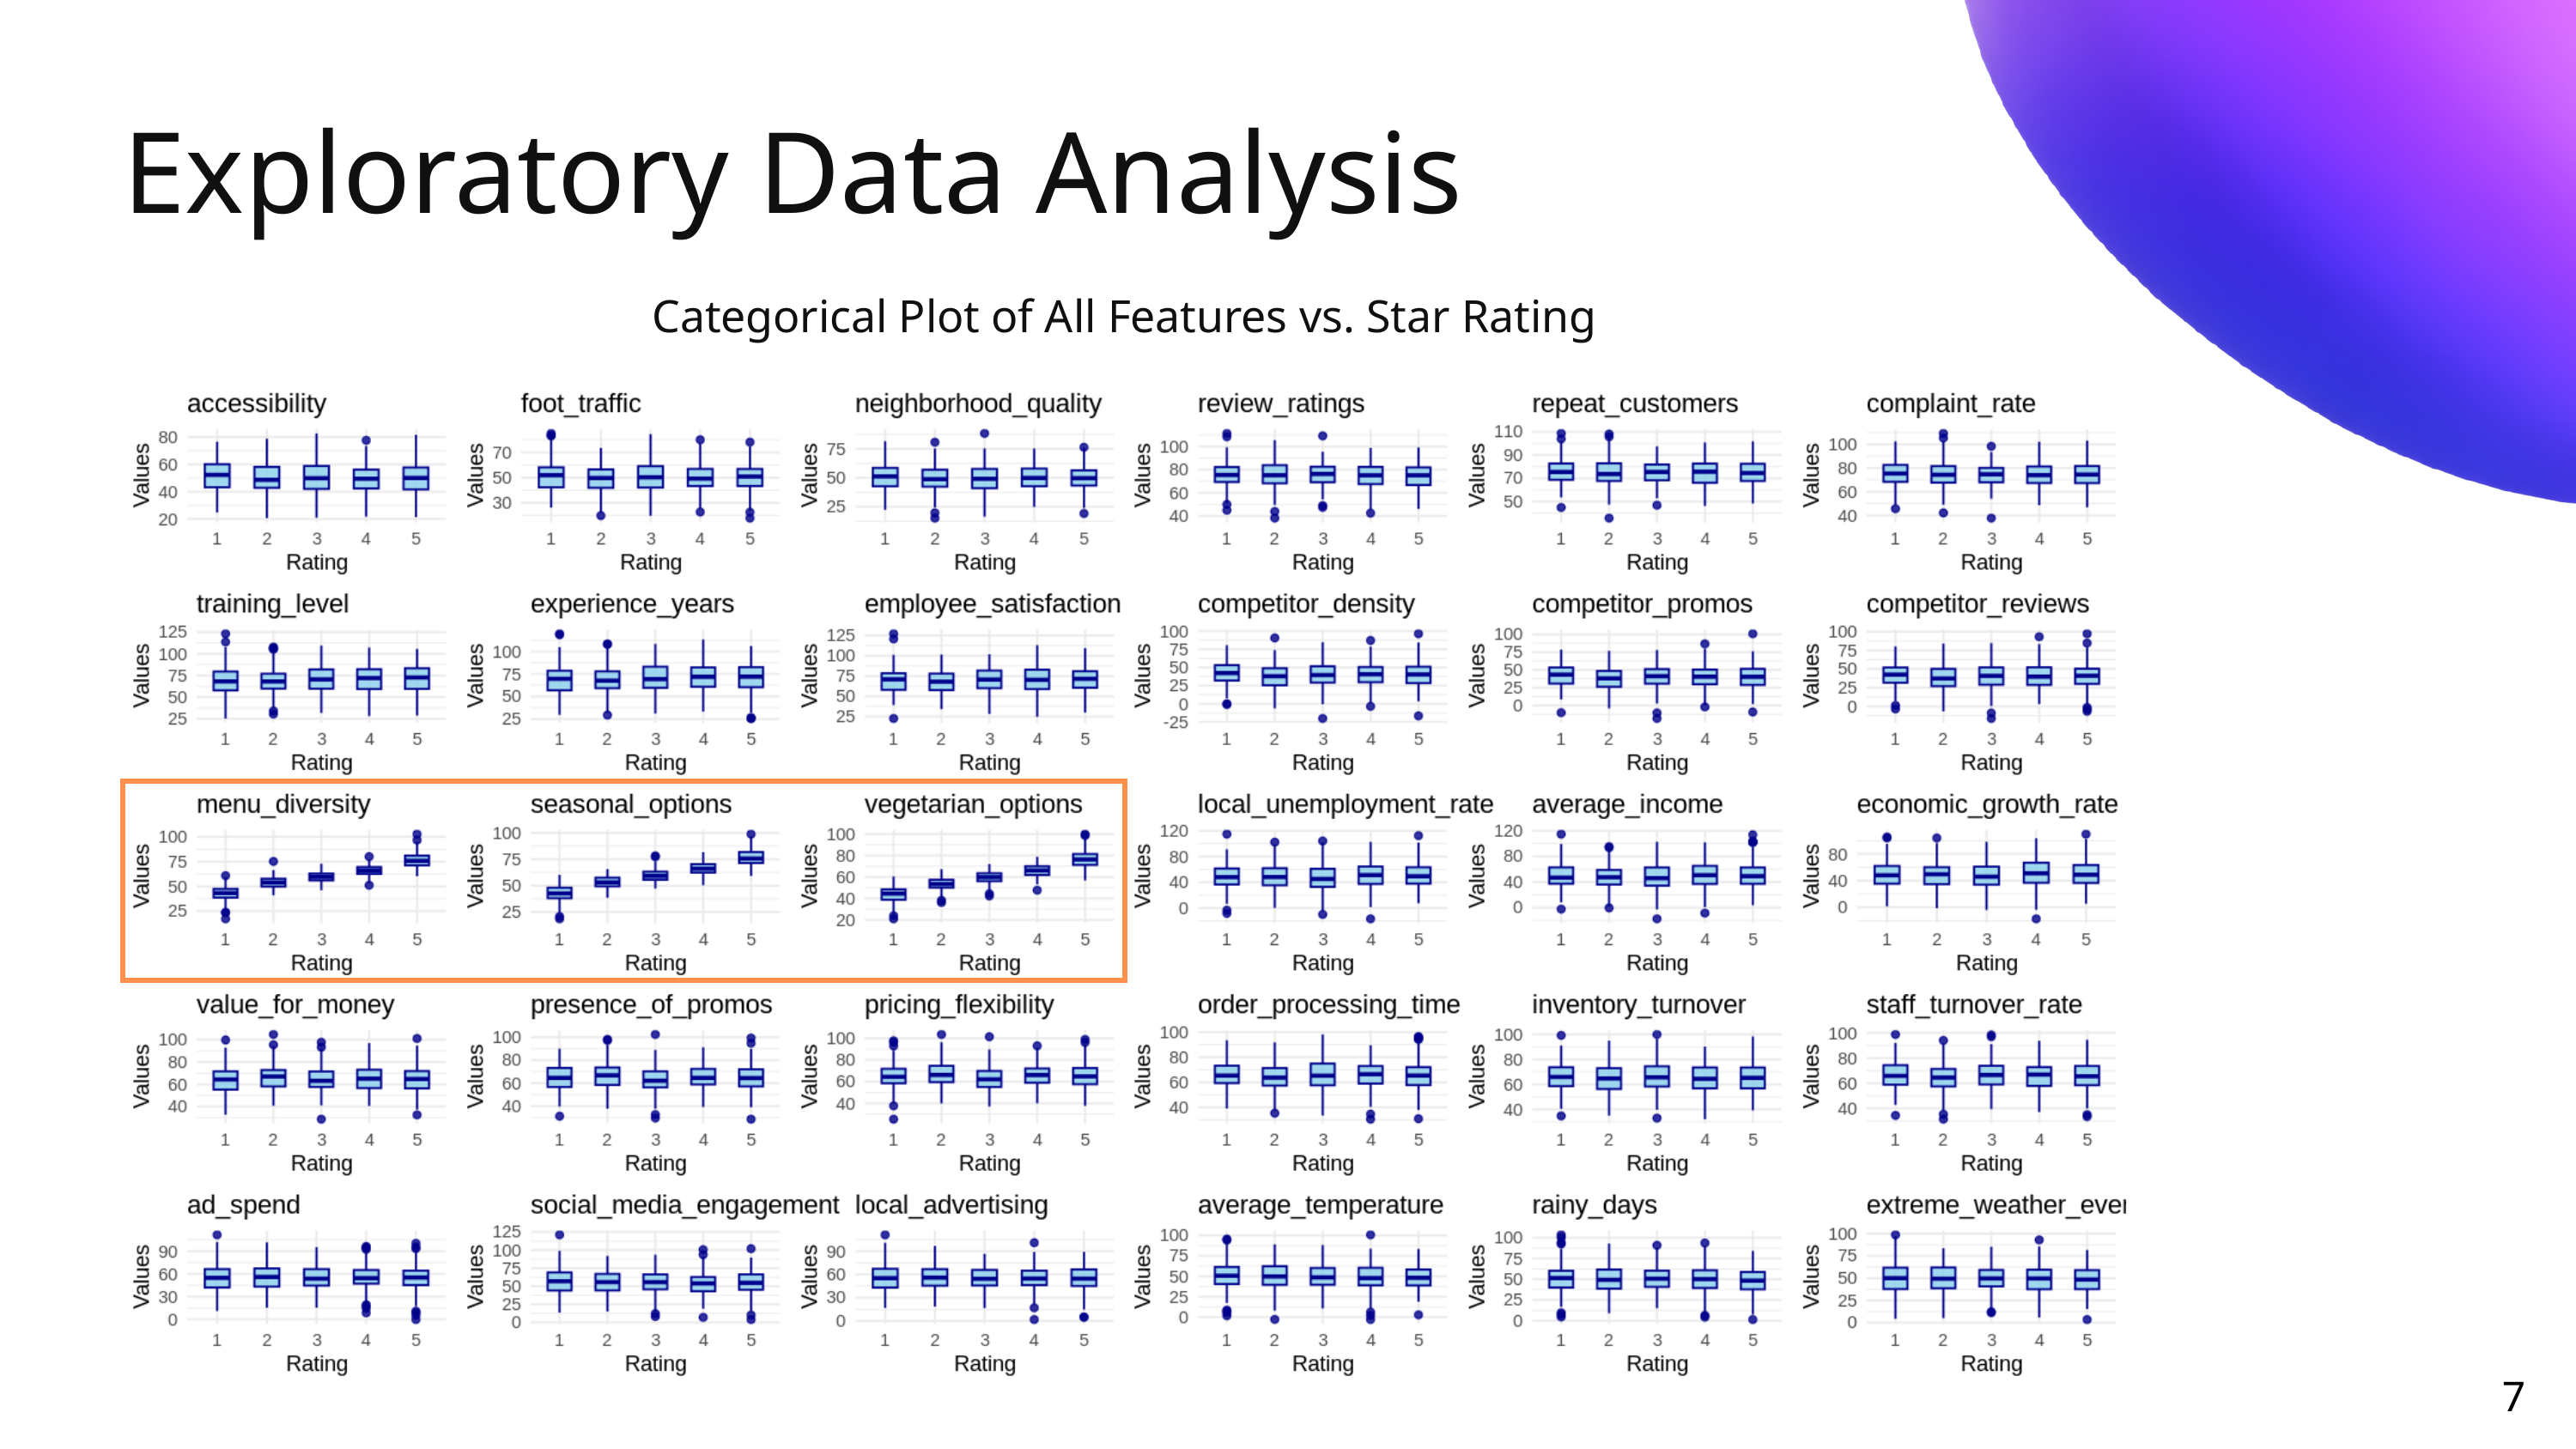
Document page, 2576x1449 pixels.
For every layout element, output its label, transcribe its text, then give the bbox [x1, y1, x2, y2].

text_box [123, 987, 1124, 1362]
text_box Categorical Plot of All Features vs. Star Rating [479, 279, 1770, 342]
text_box 7 [0, 1362, 2526, 1421]
text_box [1124, 384, 2127, 1362]
text_box [123, 384, 1124, 779]
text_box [123, 780, 1125, 981]
text_box Exploratory Data Analysis [123, 100, 1982, 236]
text_box [1947, 0, 2576, 514]
